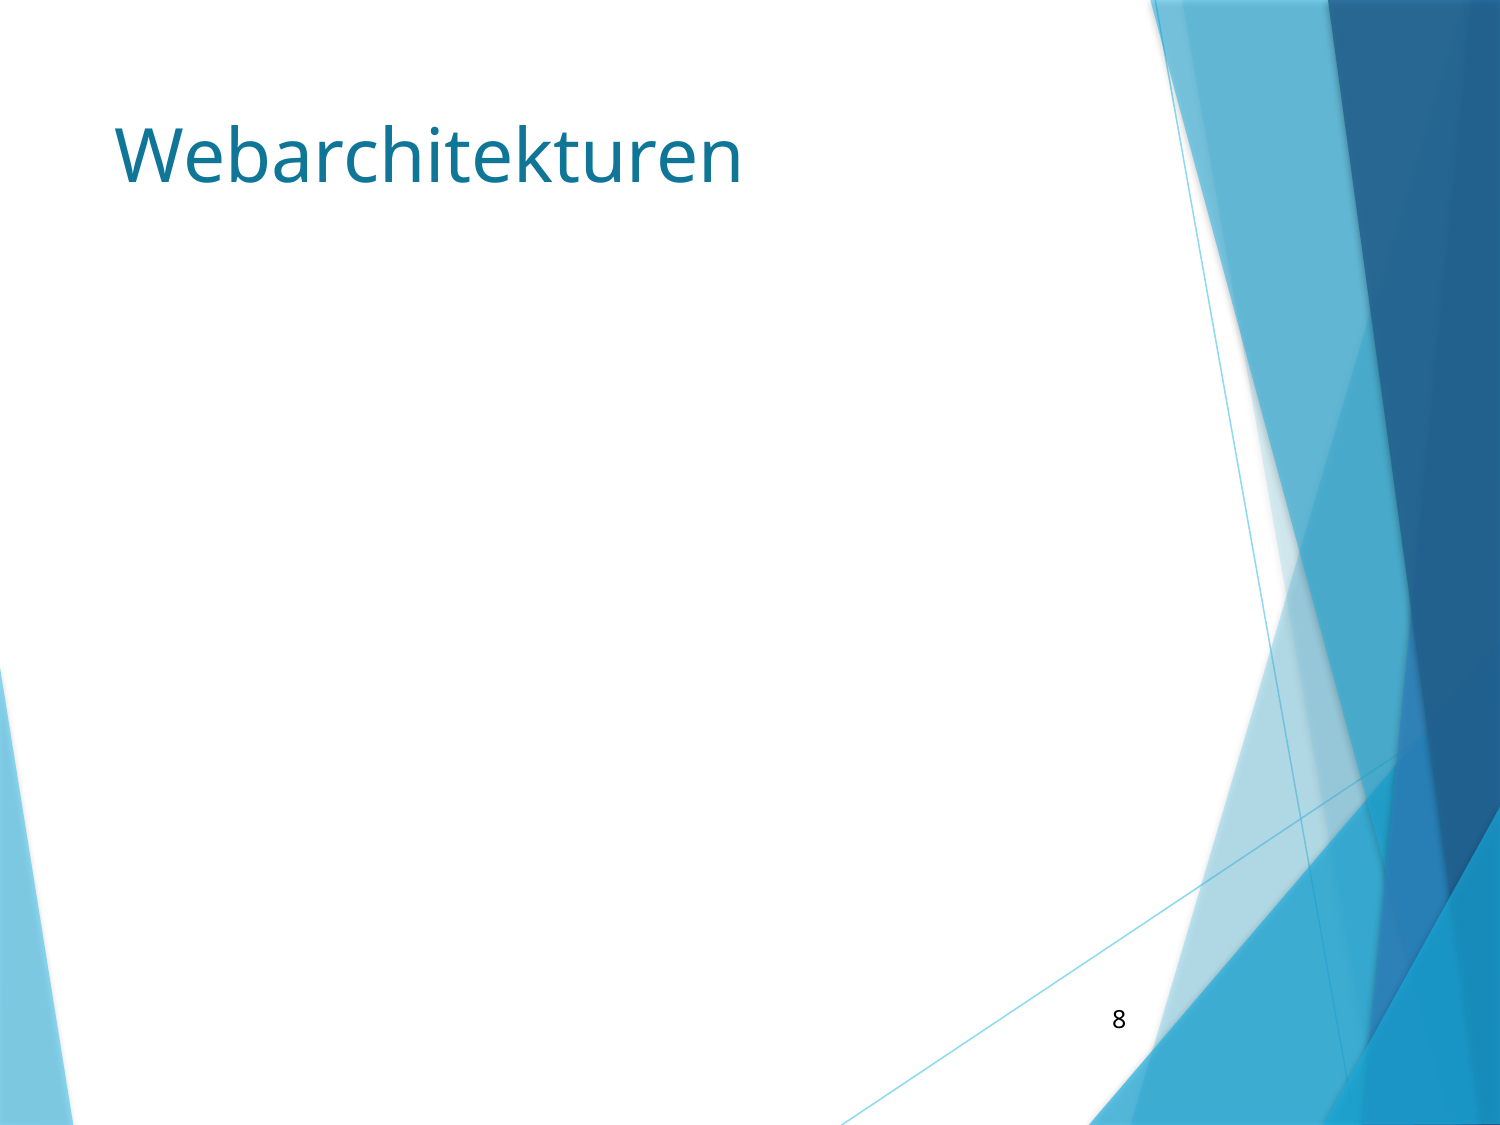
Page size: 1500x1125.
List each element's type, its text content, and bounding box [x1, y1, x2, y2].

slide_number 8 [1057, 991, 1142, 1051]
title Webarchitekturen [99, 99, 1142, 317]
